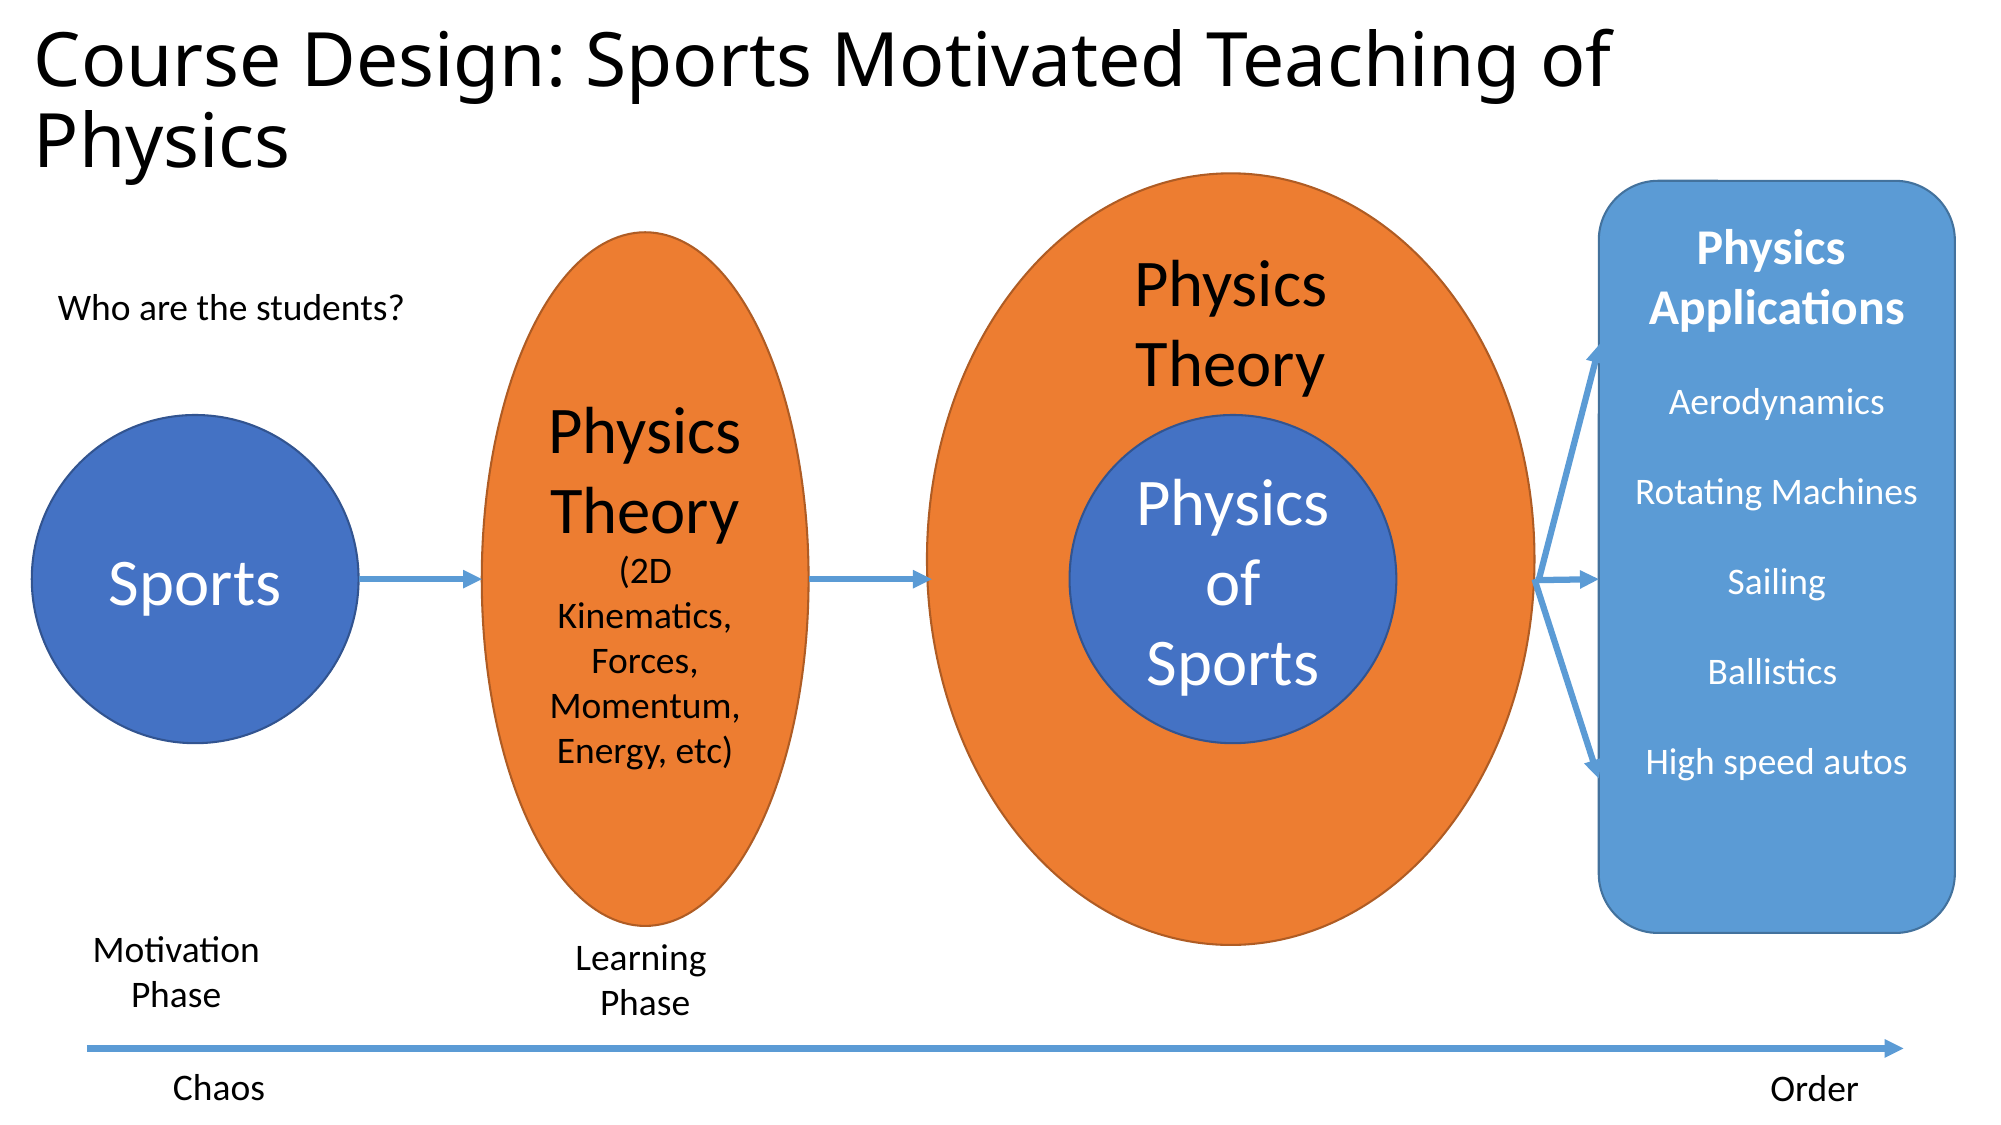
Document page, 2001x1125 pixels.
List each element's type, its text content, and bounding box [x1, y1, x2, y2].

text_box Order [1755, 1056, 1875, 1116]
text_box Physics Theory (2D Kinematics, Forces, Momentum, Energy, etc) [480, 231, 810, 925]
text_box Physics Theory [1000, 232, 1461, 407]
text_box Motivation Phase [77, 917, 284, 1023]
text_box Physics of Sports [1068, 413, 1398, 745]
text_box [1538, 343, 1600, 580]
text_box Who are the students? [43, 275, 421, 336]
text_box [1534, 579, 1599, 779]
text_box [1068, 172, 1394, 232]
text_box Chaos [158, 1055, 281, 1116]
text_box Sports [30, 413, 360, 745]
text_box [925, 305, 1536, 946]
text_box Aerodynamics Rotating Machines Sailing Ballistics High speed autos [1597, 179, 1956, 934]
text_box Physics Applications [1633, 207, 1920, 343]
text_box Course Design: Sports Motivated Teaching of Physics [18, 14, 1744, 155]
text_box Learning Phase [560, 925, 730, 1031]
